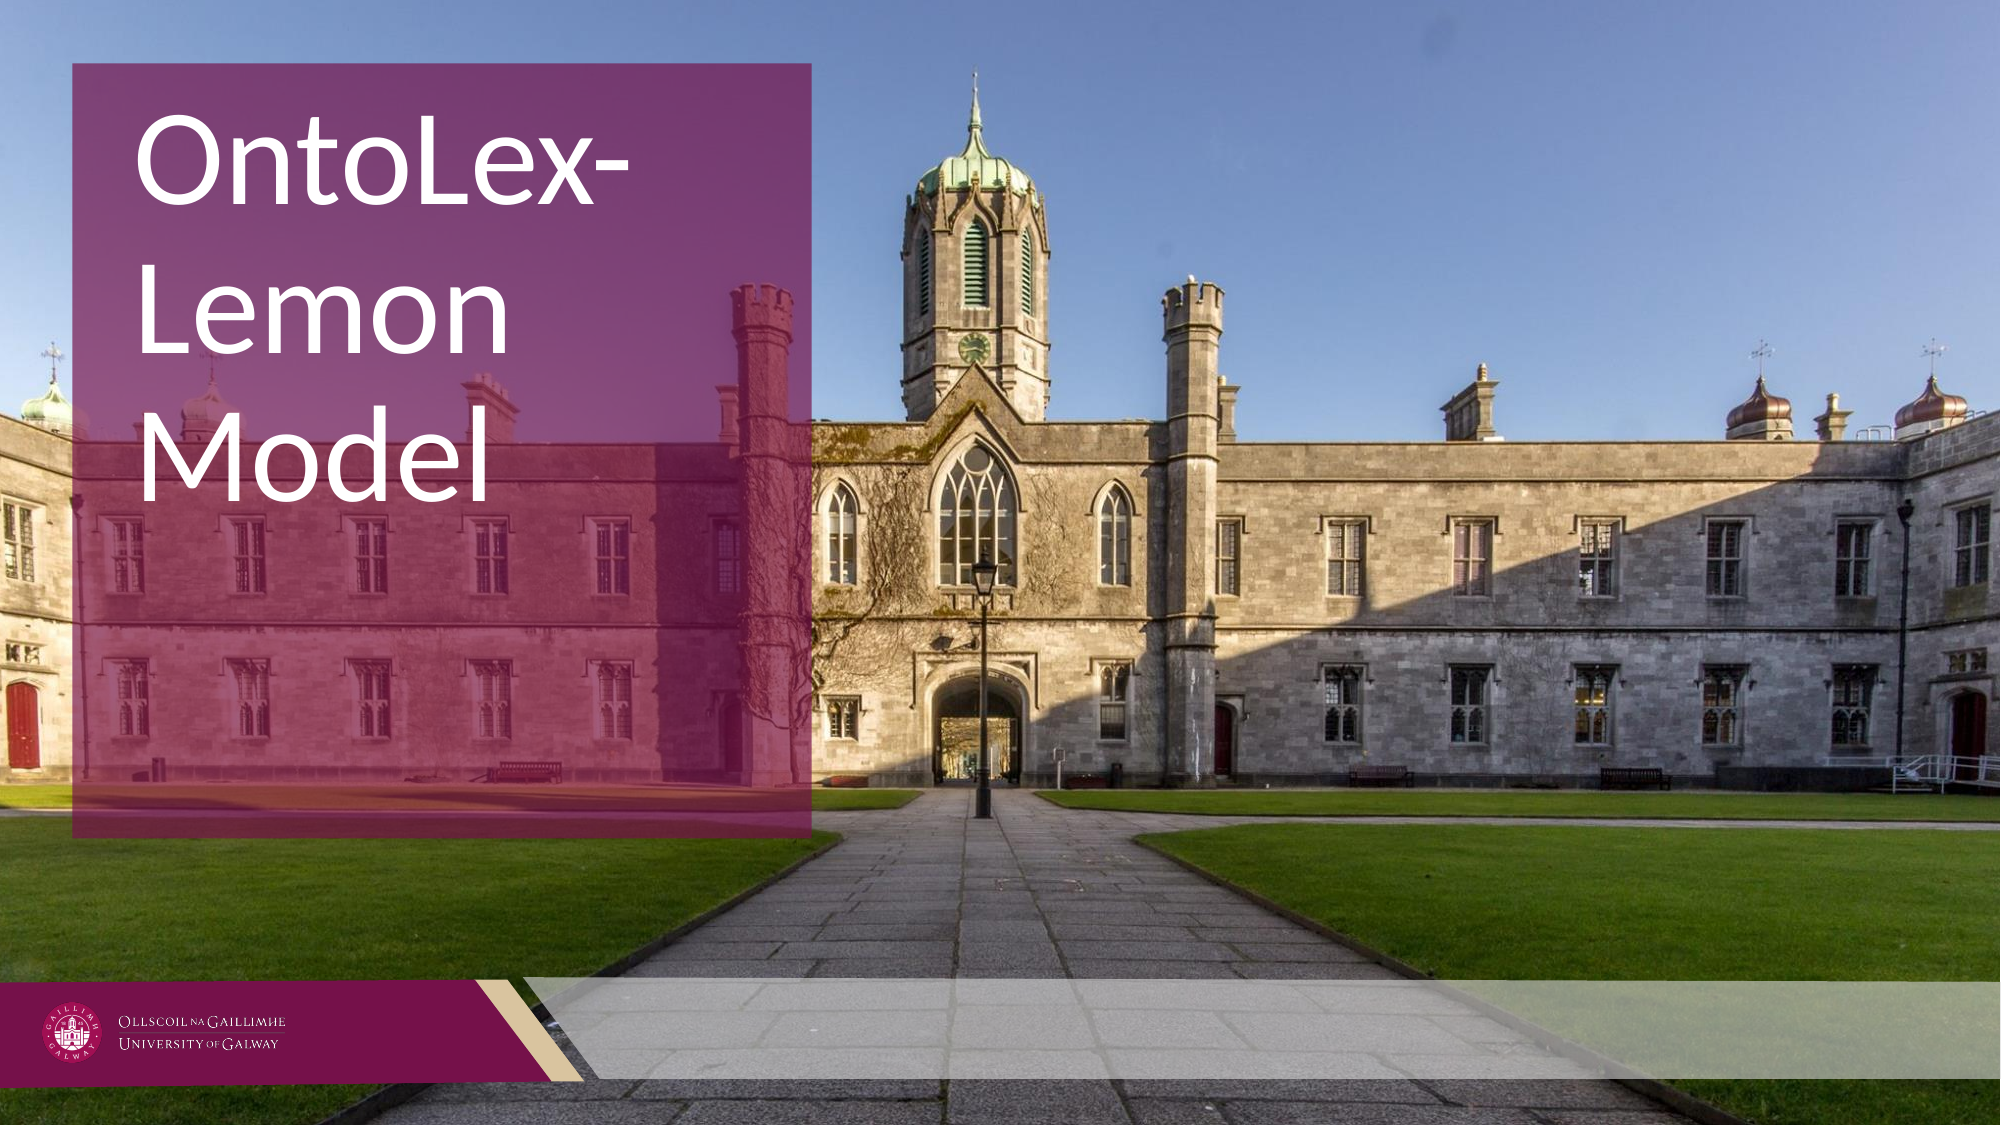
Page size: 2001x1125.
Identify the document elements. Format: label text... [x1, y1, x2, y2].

picture [0, 0, 2000, 1125]
picture [42, 1002, 285, 1063]
title OntoLex- Lemon Model [118, 71, 783, 412]
